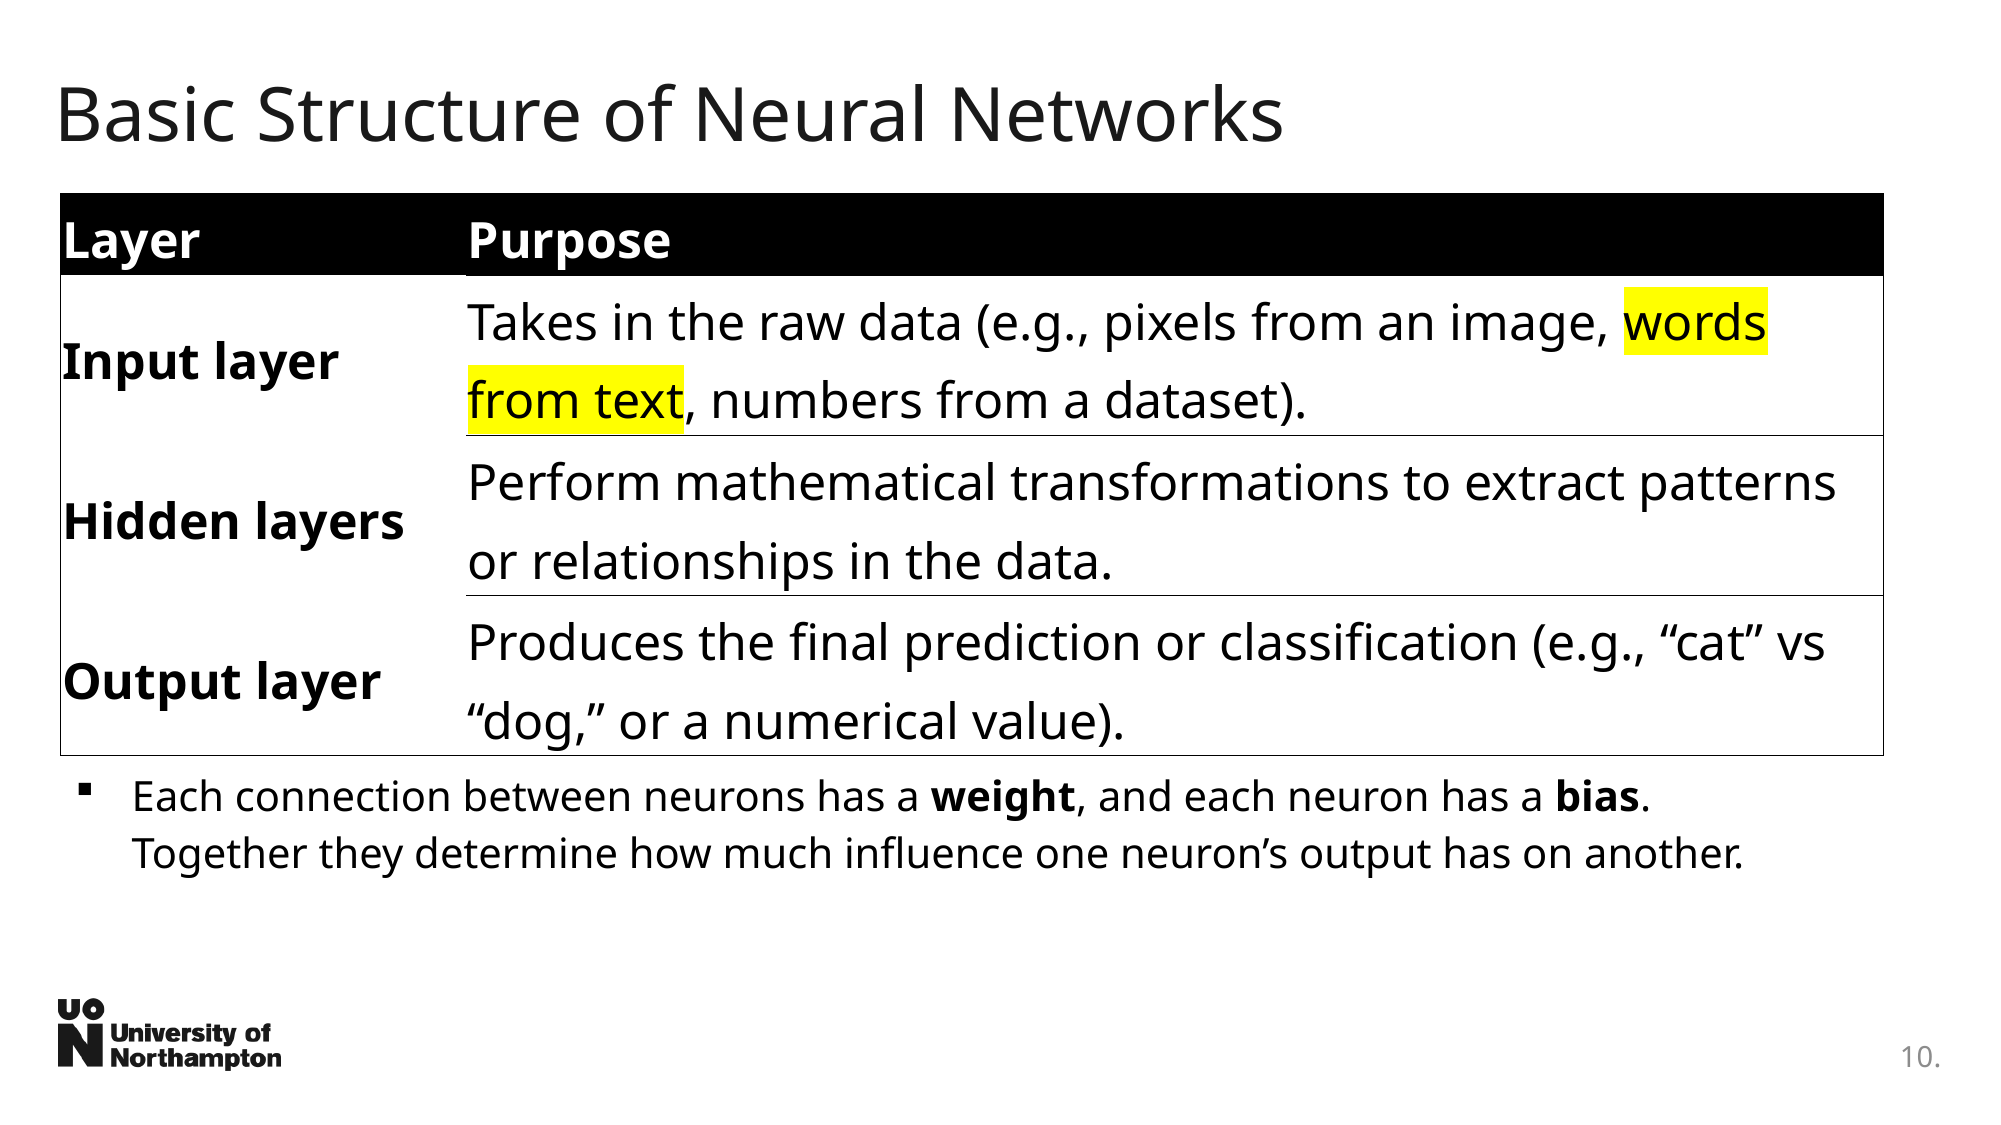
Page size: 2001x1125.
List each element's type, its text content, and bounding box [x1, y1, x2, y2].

title Basic Structure of Neural Networks [39, 69, 1765, 168]
table_cell Hidden layers [61, 435, 466, 595]
table_cell Output layer [61, 595, 466, 754]
table_cell Input layer [61, 275, 466, 435]
table_cell Takes in the raw data (e.g., pixels from an image, words from text, numbers from a dataset). [466, 276, 1883, 435]
text_box [39, 191, 1914, 1001]
table_cell Produces the final prediction or classification (e.g., “cat” vs “dog,” or a numerical value). [466, 596, 1883, 755]
table_header Purpose [466, 194, 1883, 275]
table_header Layer [61, 194, 466, 275]
slide_number 10. [1743, 1027, 1957, 1087]
text_box Each connection between neurons has a weight, and each neuron has a bias. Together they determine how much influence one neuron’s output has on another. [60, 754, 1765, 885]
picture [58, 1001, 281, 1071]
table_cell Perform mathematical transformations to extract patterns or relationships in the data. [466, 436, 1883, 595]
